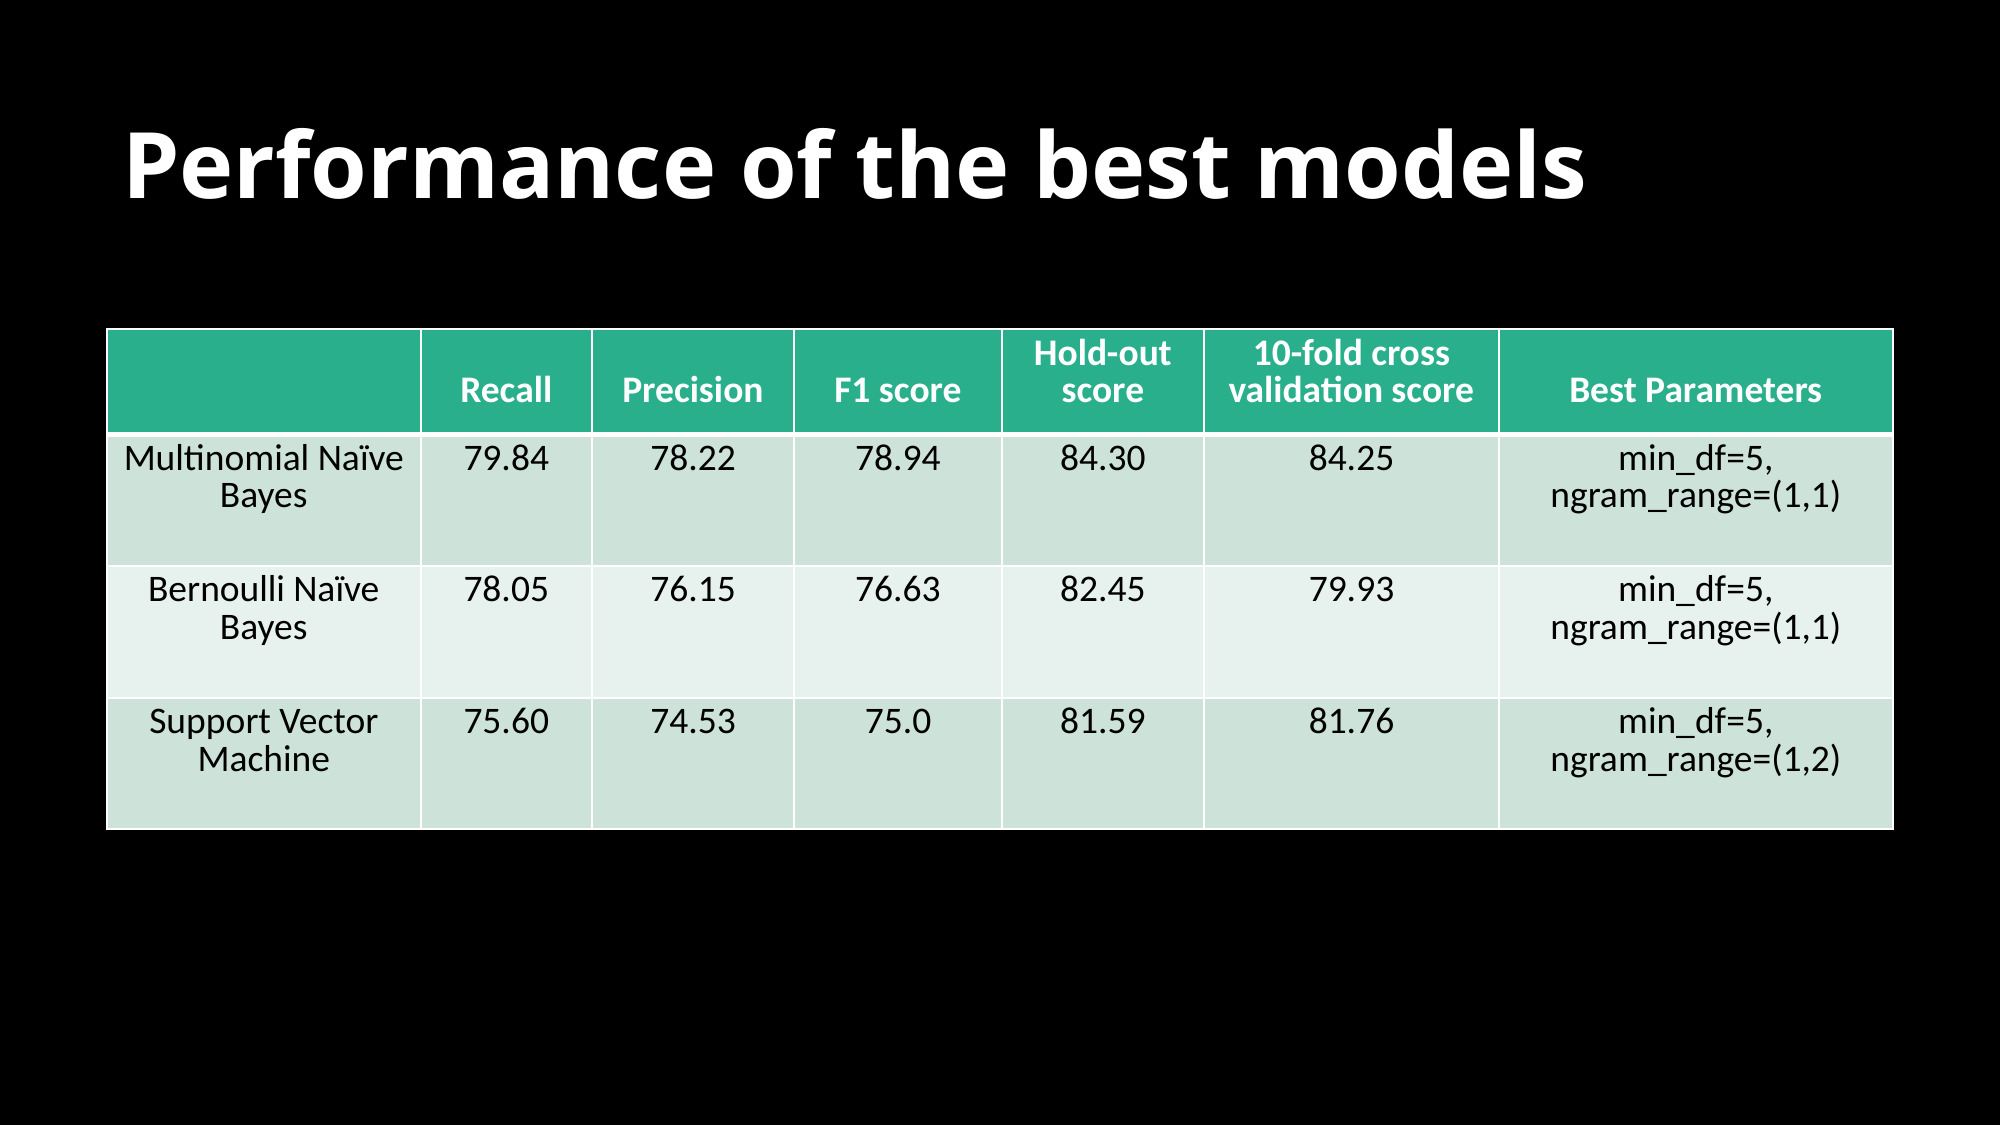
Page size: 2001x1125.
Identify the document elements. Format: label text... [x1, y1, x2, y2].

table_cell 82.45 [1003, 567, 1203, 697]
table_cell 74.53 [593, 699, 793, 828]
table_header Recall [422, 330, 591, 432]
table_cell 84.30 [1003, 437, 1203, 565]
table_cell 79.84 [422, 437, 591, 565]
table_cell Support Vector Machine [108, 699, 420, 828]
table_header Hold-out score [1003, 330, 1203, 432]
table_cell 84.25 [1205, 437, 1498, 565]
table_cell 78.94 [795, 437, 1001, 565]
table_cell 81.59 [1003, 699, 1203, 828]
table_header Best Parameters [1500, 330, 1892, 432]
table_cell Bernoulli Naïve Bayes [108, 567, 420, 697]
table_cell 79.93 [1205, 567, 1498, 697]
table_cell 76.15 [593, 567, 793, 697]
table_cell 81.76 [1205, 699, 1498, 828]
table_header F1 score [795, 330, 1001, 432]
table_header [108, 330, 420, 432]
table_cell 78.22 [593, 437, 793, 565]
table_header 10-fold cross validation score [1205, 330, 1498, 432]
table_cell 78.05 [422, 567, 591, 697]
table_cell min_df=5, ngram_range=(1,1) [1500, 567, 1892, 697]
table_cell 76.63 [795, 567, 1001, 697]
table_cell 75.60 [422, 699, 591, 828]
table_cell Multinomial Naïve Bayes [108, 437, 420, 565]
title Performance of the best models [107, 59, 1833, 278]
table_cell min_df=5, ngram_range=(1,2) [1500, 699, 1892, 828]
table_cell min_df=5, ngram_range=(1,1) [1500, 437, 1892, 565]
table_cell 75.0 [795, 699, 1001, 828]
table_header Precision [593, 330, 793, 432]
